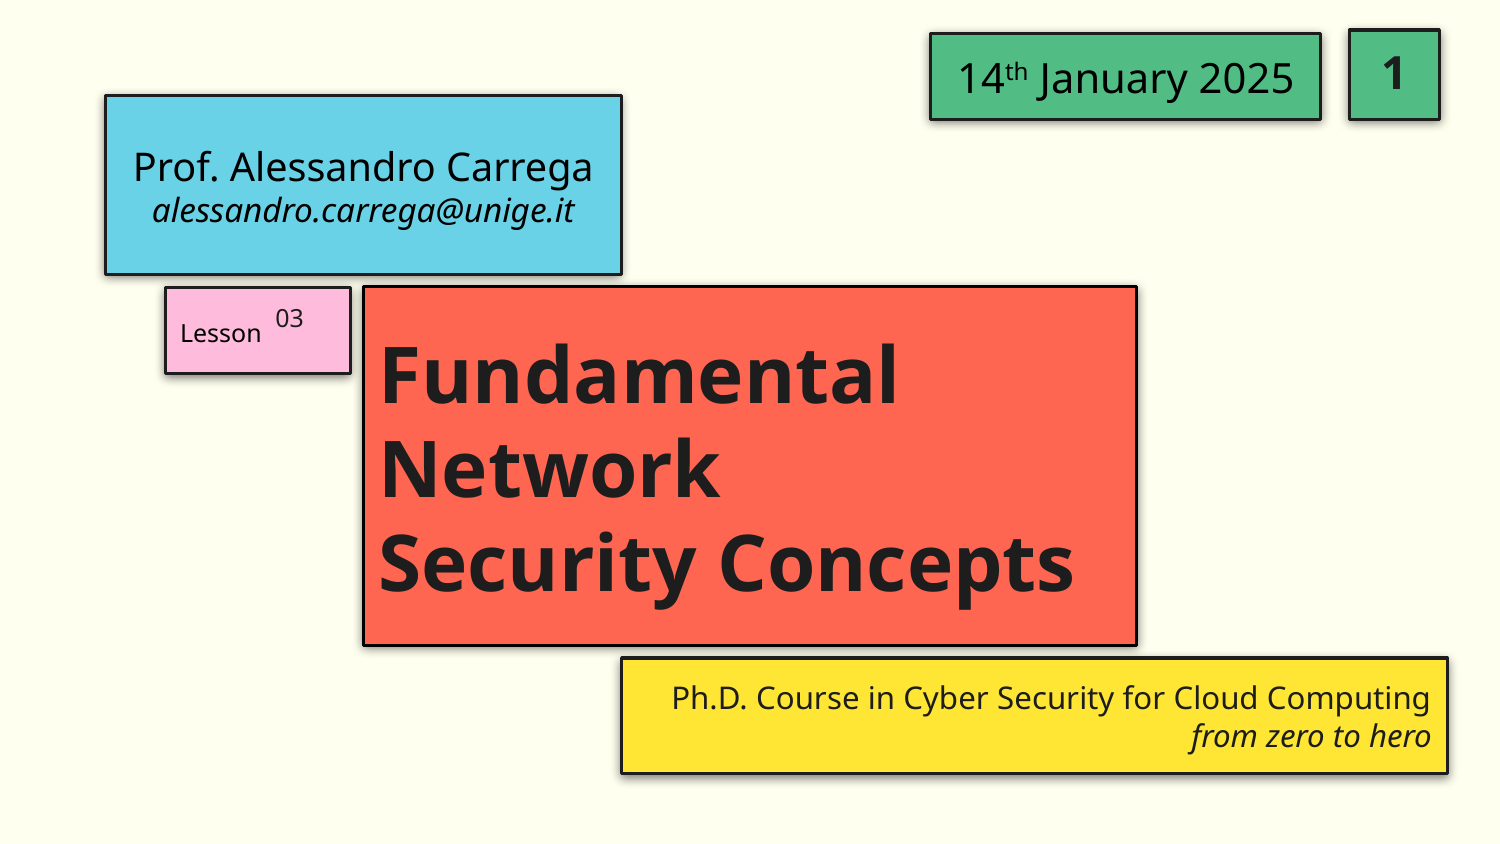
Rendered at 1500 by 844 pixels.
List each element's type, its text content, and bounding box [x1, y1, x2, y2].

subtitle 03 [260, 287, 348, 374]
title Fundamental Network Security Concepts [362, 285, 1138, 647]
